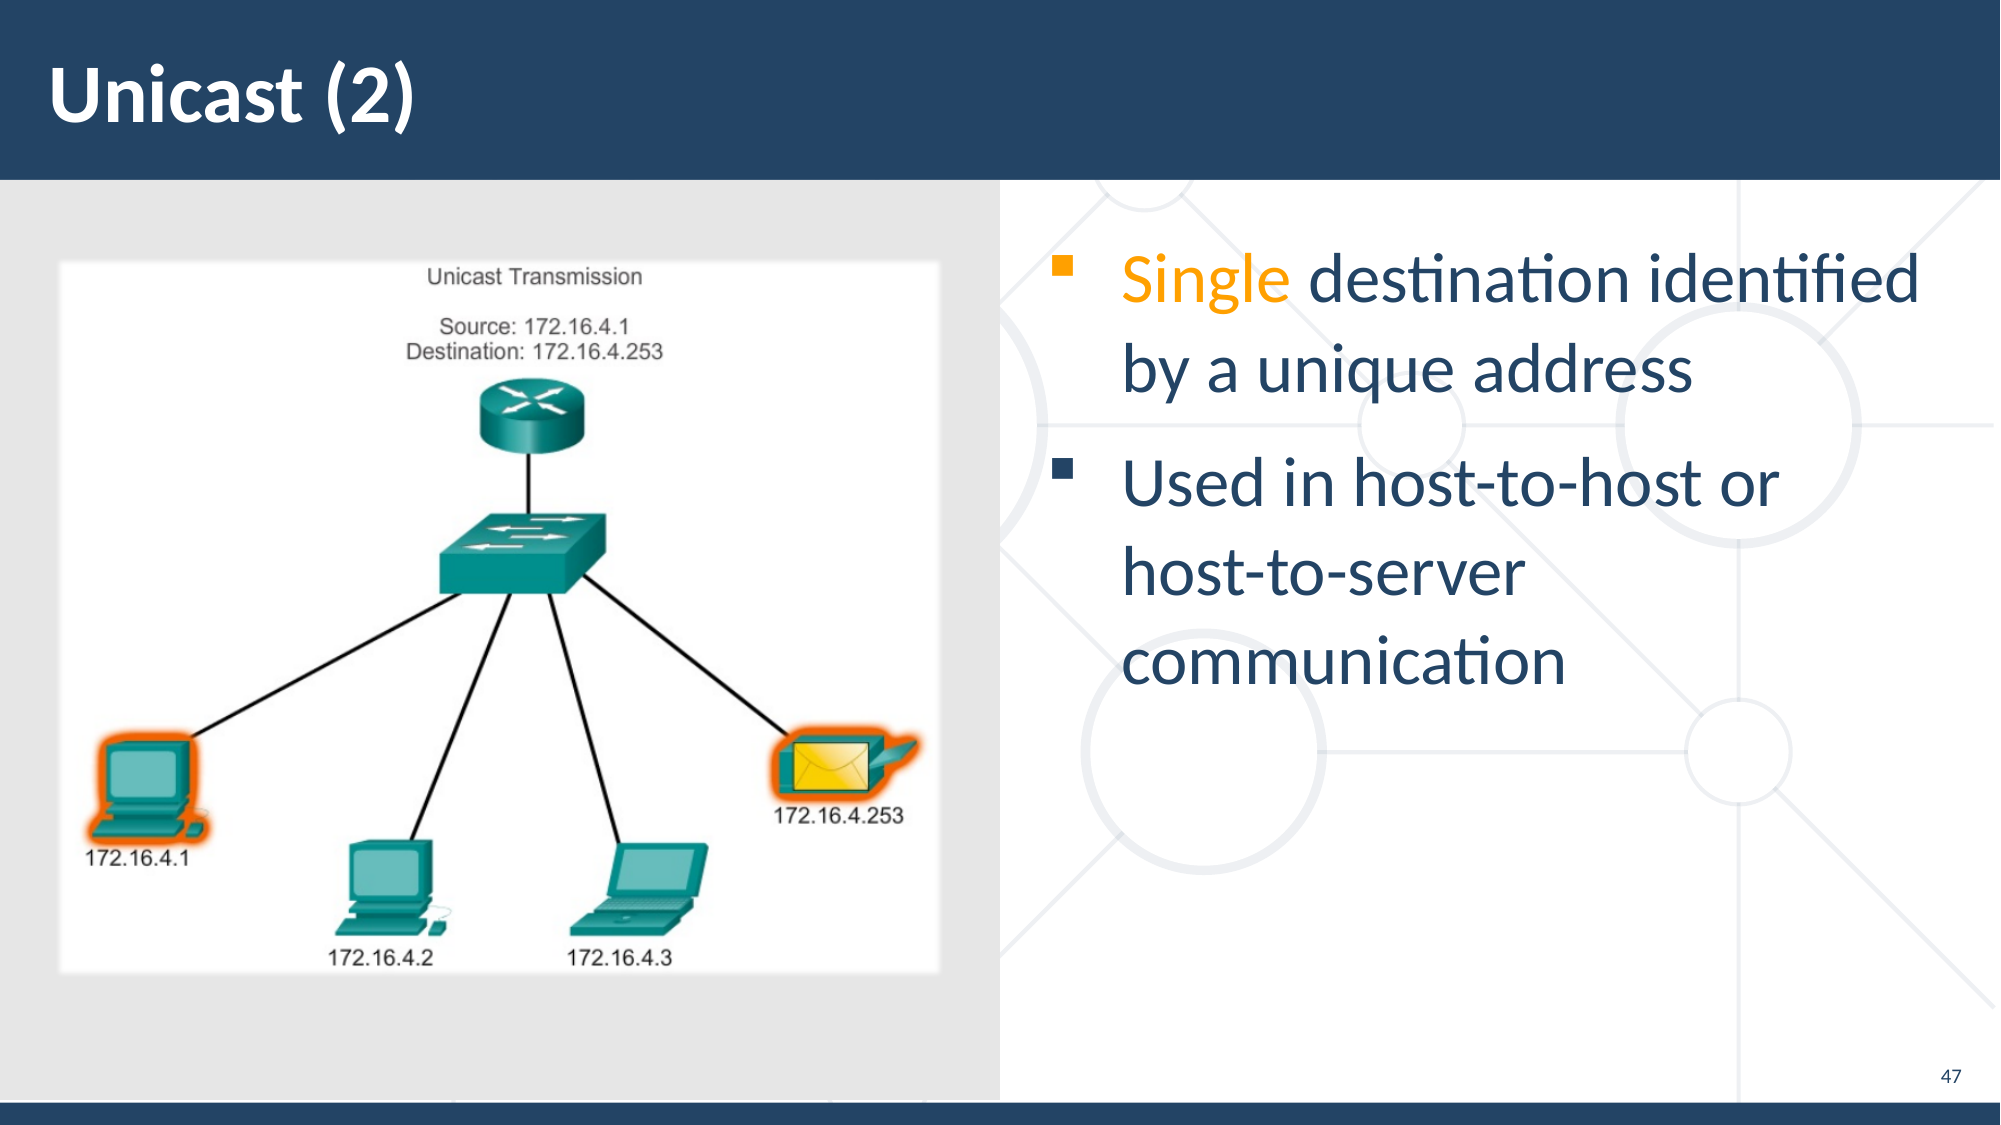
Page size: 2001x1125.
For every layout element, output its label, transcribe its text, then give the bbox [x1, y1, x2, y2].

picture [0, 179, 1001, 1101]
slide_number 47 [1897, 1049, 1968, 1101]
list Single destination identified by a unique address Used in host-to-host or host-to-server communication [1028, 222, 1968, 1047]
title Unicast (2) [31, 16, 1591, 162]
